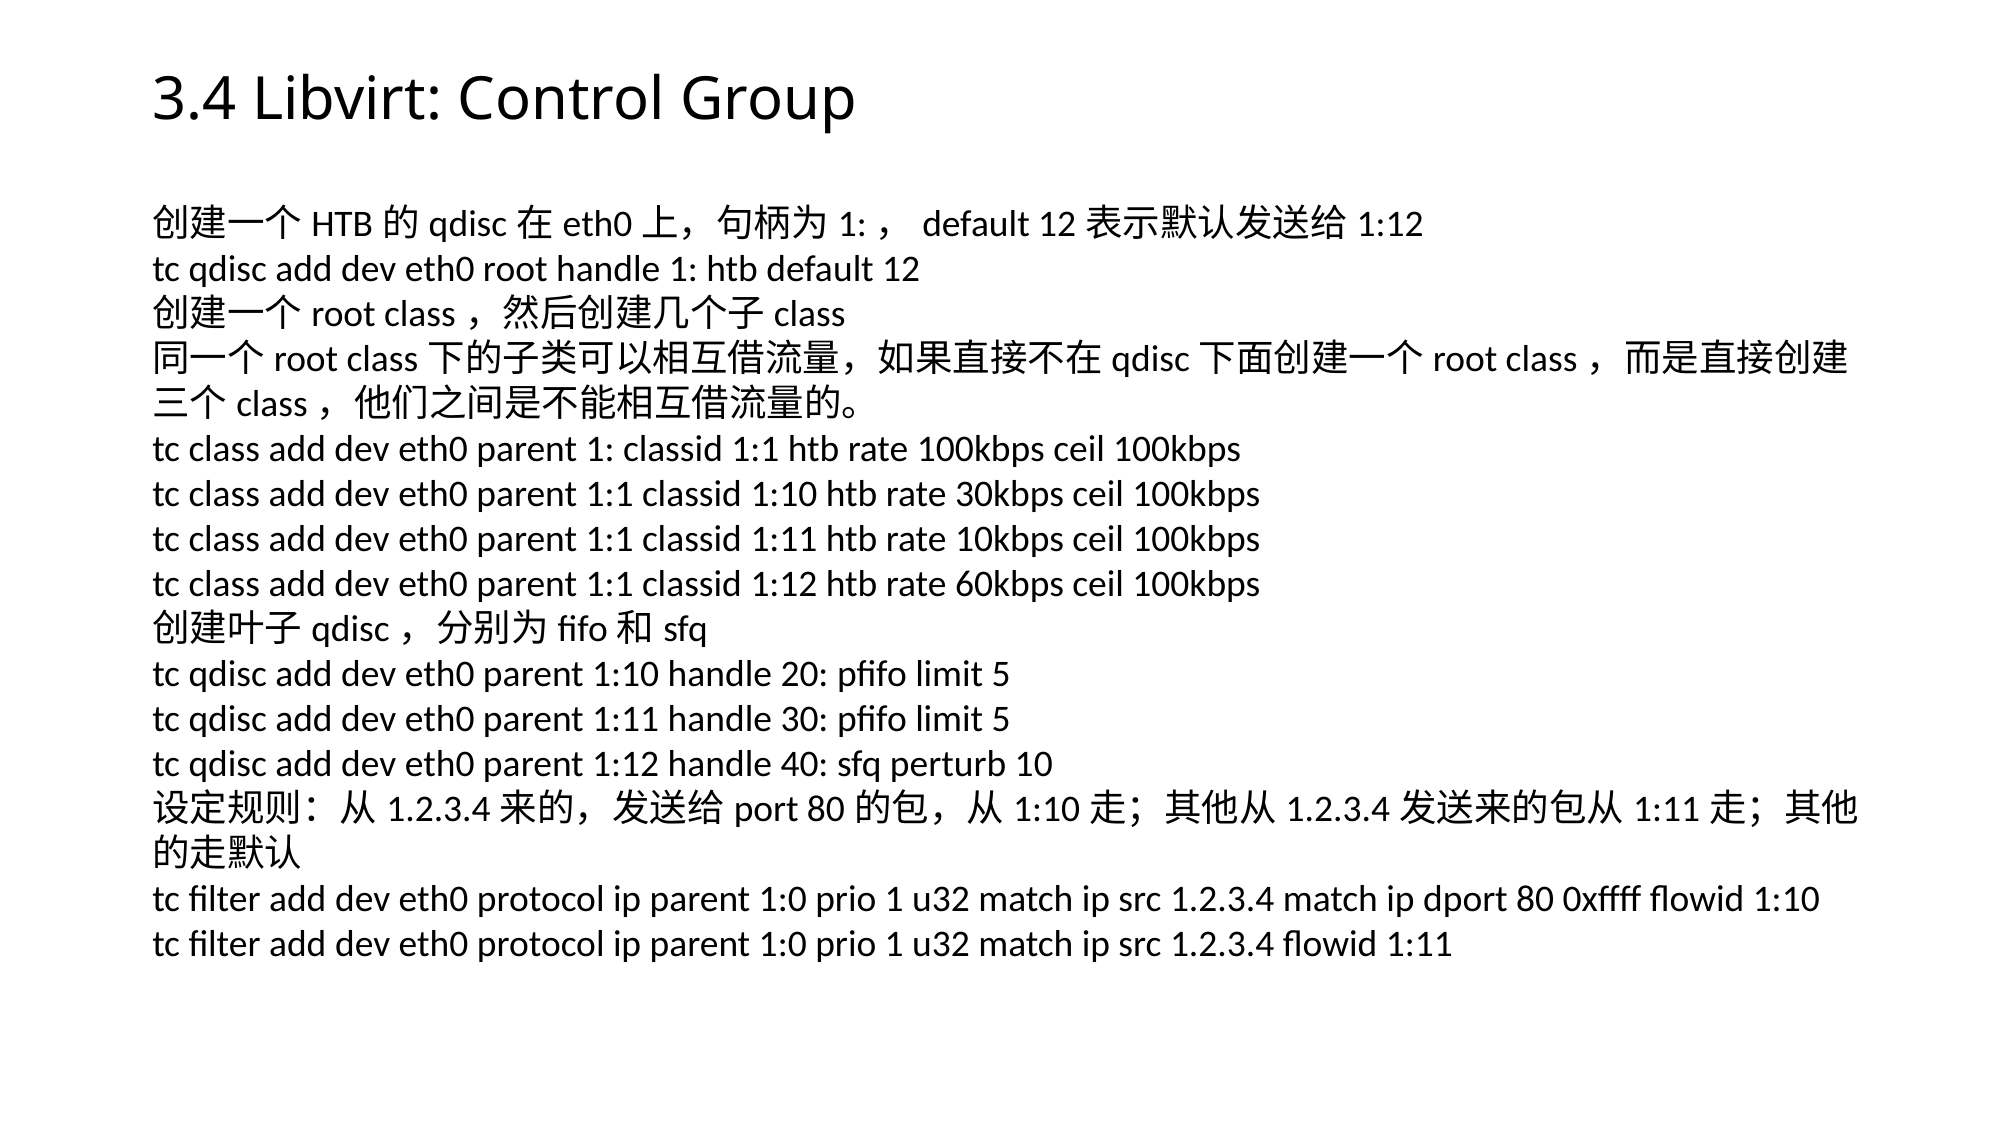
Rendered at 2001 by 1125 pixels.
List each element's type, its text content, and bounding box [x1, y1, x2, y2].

title 3.4 Libvirt: Control Group [137, 59, 1863, 140]
text_box 创建一个HTB的qdisc在eth0上，句柄为1:，default 12表示默认发送给1:12 tc qdisc add dev eth0 root handle 1: htb default 12 创建一个root class，然后创建几个子class 同一个root class下的子类可以相互借流量，如果直接不在qdisc下面创建一个root class，而是直接创建三个class，他们之间是不能相互借流量的。 tc class add dev eth0 parent 1: classid 1:1 htb rate 100kbps ceil 100kbps tc class add dev eth0 parent 1:1 classid 1:10 htb rate 30kbps ceil 100kbps tc class add dev eth0 parent 1:1 classid 1:11 htb rate 10kbps ceil 100kbps tc class add dev eth0 parent 1:1 classid 1:12 htb rate 60kbps ceil 100kbps 创建叶子qdisc，分别为fifo和sfq tc qdisc add dev eth0 parent 1:10 handle 20: pfifo limit 5 tc qdisc add dev eth0 parent 1:11 handle 30: pfifo limit 5 tc qdisc add dev eth0 parent 1:12 handle 40: sfq perturb 10 设定规则：从1.2.3.4来的，发送给port 80的包，从1:10走；其他从1.2.3.4发送来的包从1:11走；其他的走默认 tc filter add dev eth0 protocol ip parent 1:0 prio 1 u32 match ip src 1.2.3.4 match ip dport 80 0xffff flowid 1:10 tc filter add dev eth0 protocol ip parent 1:0 prio 1 u32 match ip src 1.2.3.4 flowid 1:11 [137, 191, 1899, 972]
